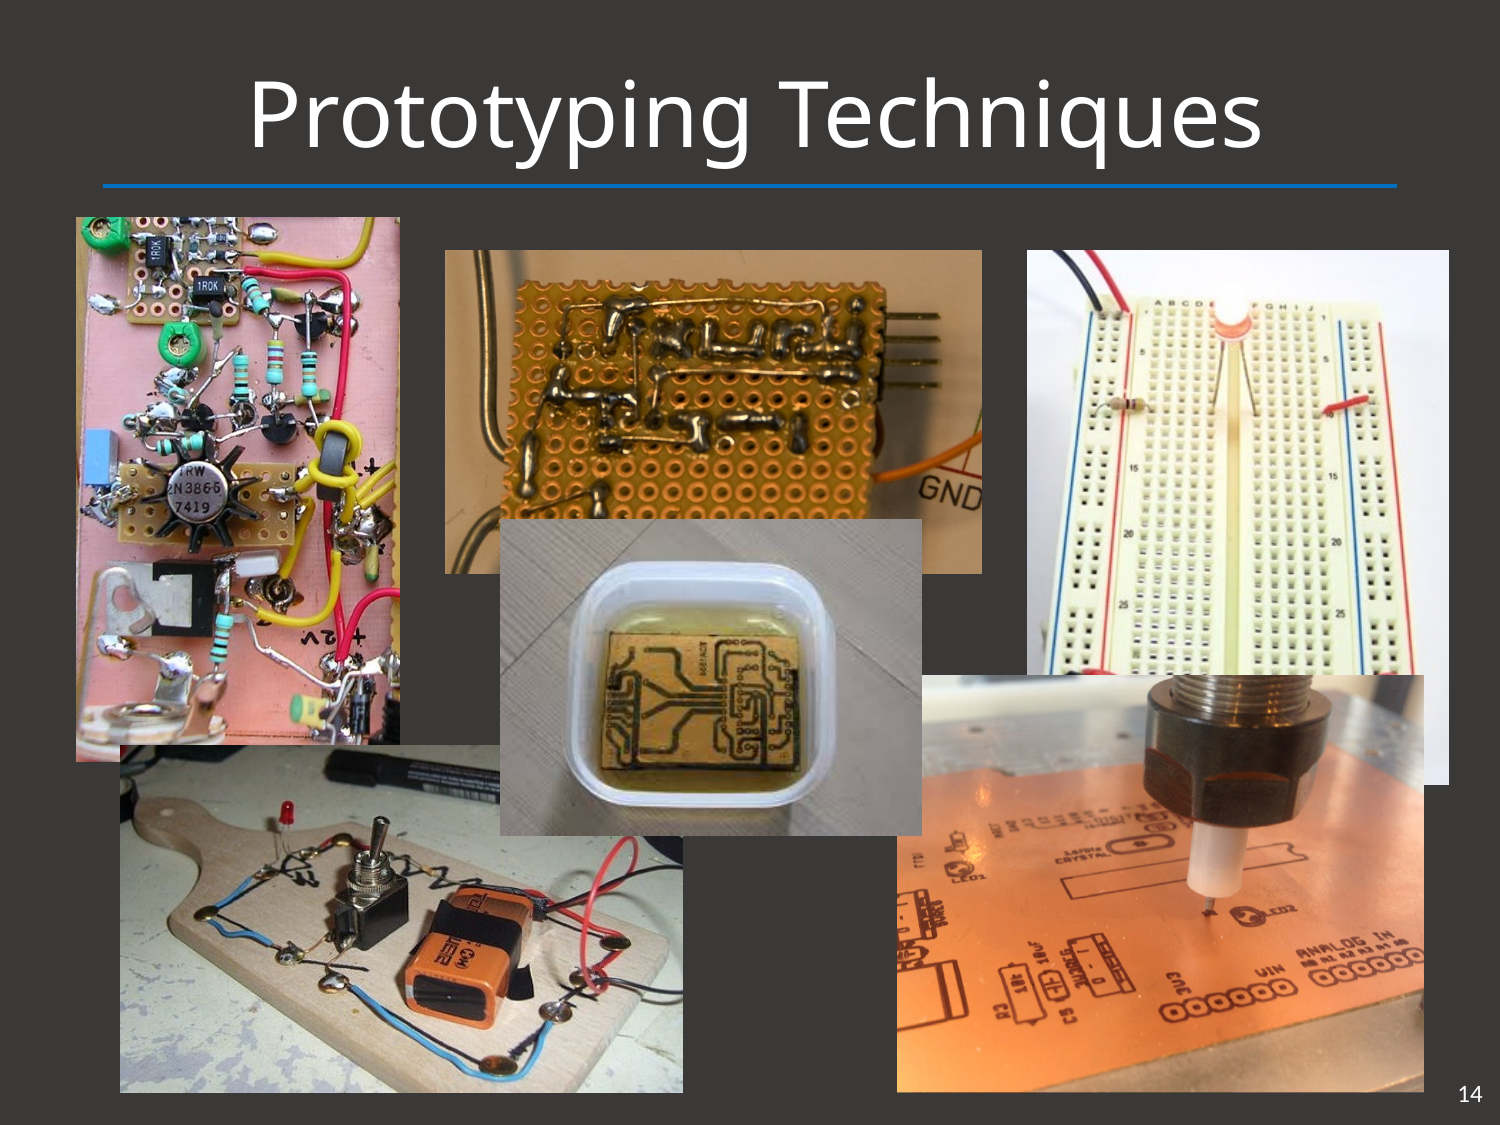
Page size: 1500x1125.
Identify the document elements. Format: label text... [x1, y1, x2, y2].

picture [75, 217, 1449, 1093]
slide_number 14 [1160, 1062, 1498, 1123]
title Prototyping Techniques [76, 36, 1437, 200]
